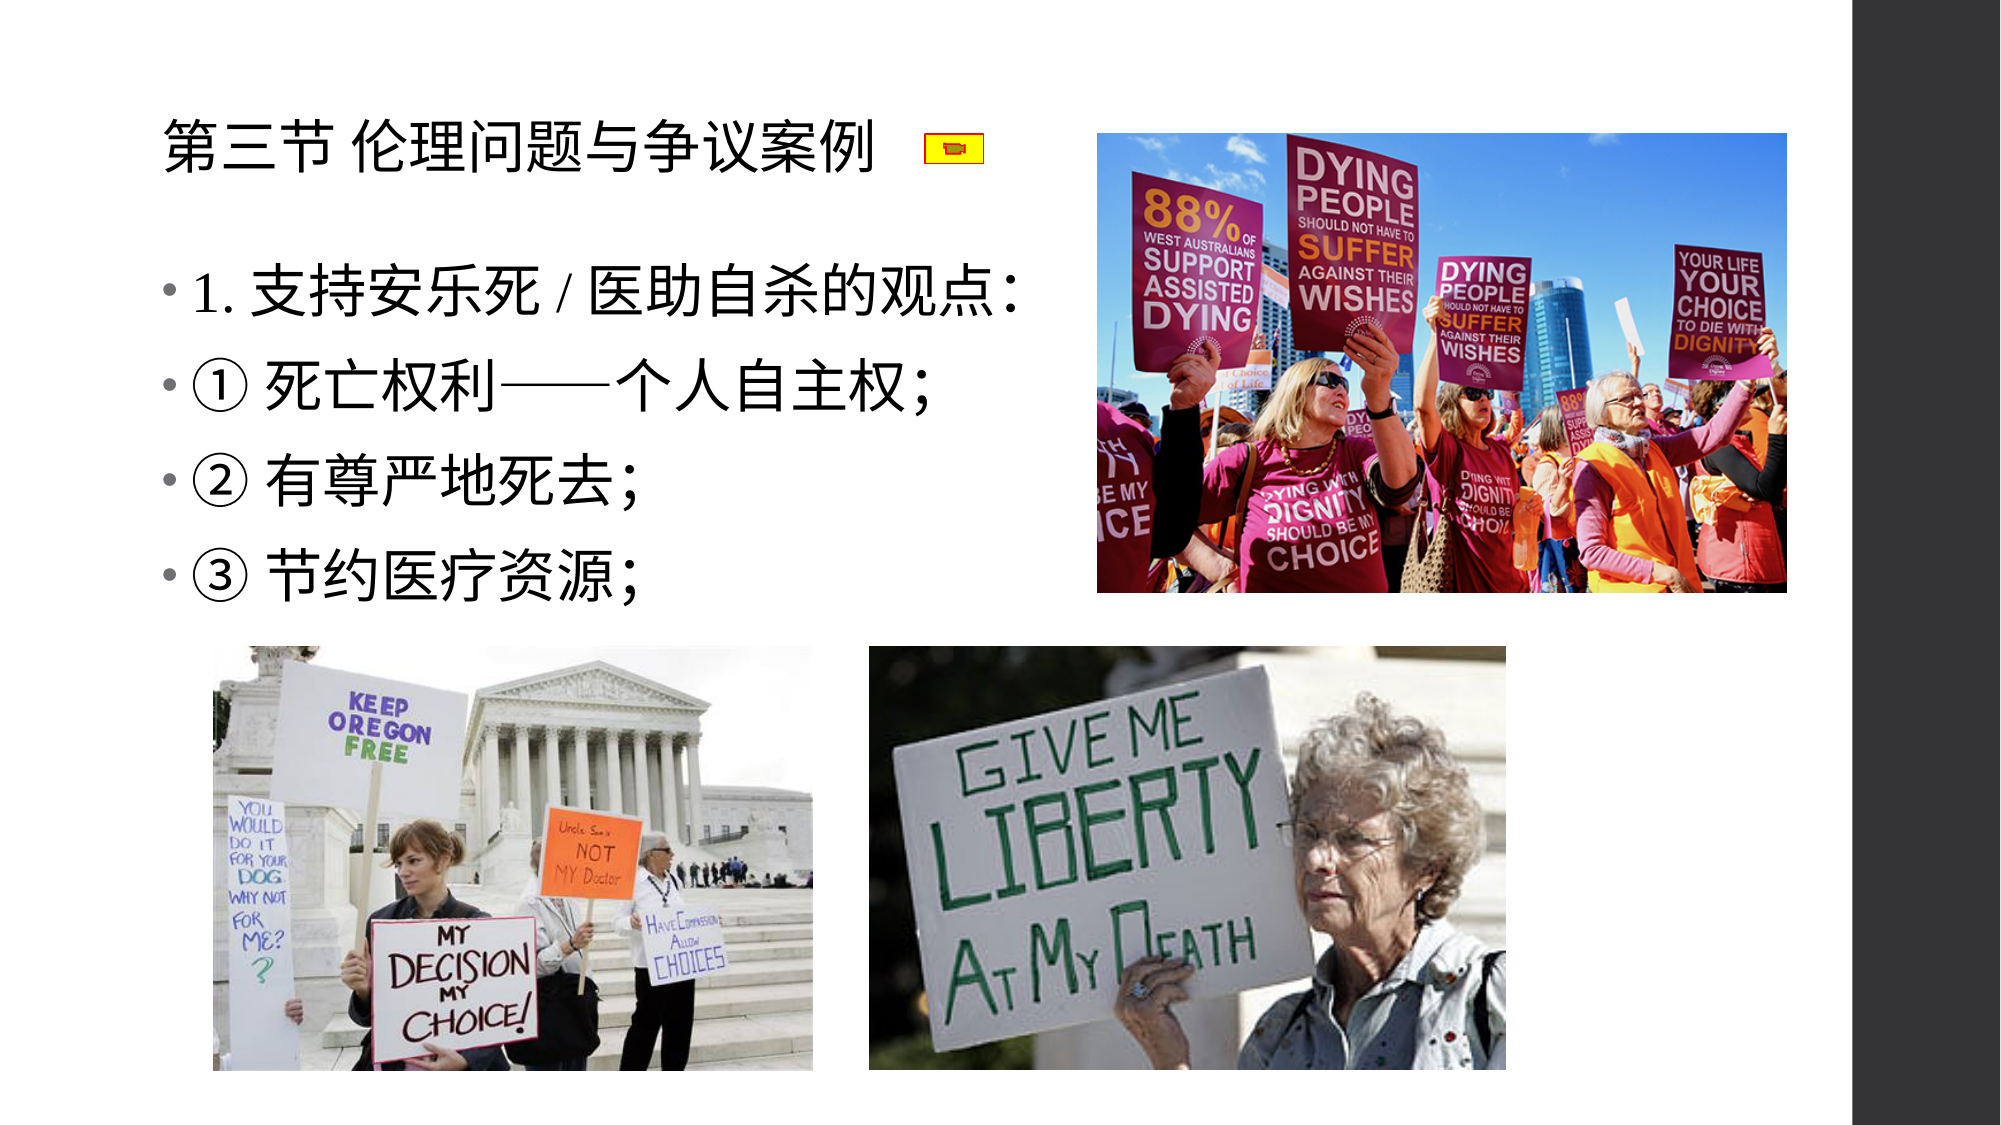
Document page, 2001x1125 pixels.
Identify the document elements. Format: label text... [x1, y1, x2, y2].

picture [1096, 133, 1787, 594]
list 1.支持安乐死/医助自杀的观点： ①死亡权利——个人自主权； ②有尊严地死去； ③节约医疗资源； [146, 246, 1617, 1014]
title 第三节 伦理问题与争议案例 [146, 78, 1737, 191]
picture [213, 645, 813, 1071]
picture [869, 645, 1506, 1070]
picture [924, 133, 985, 164]
